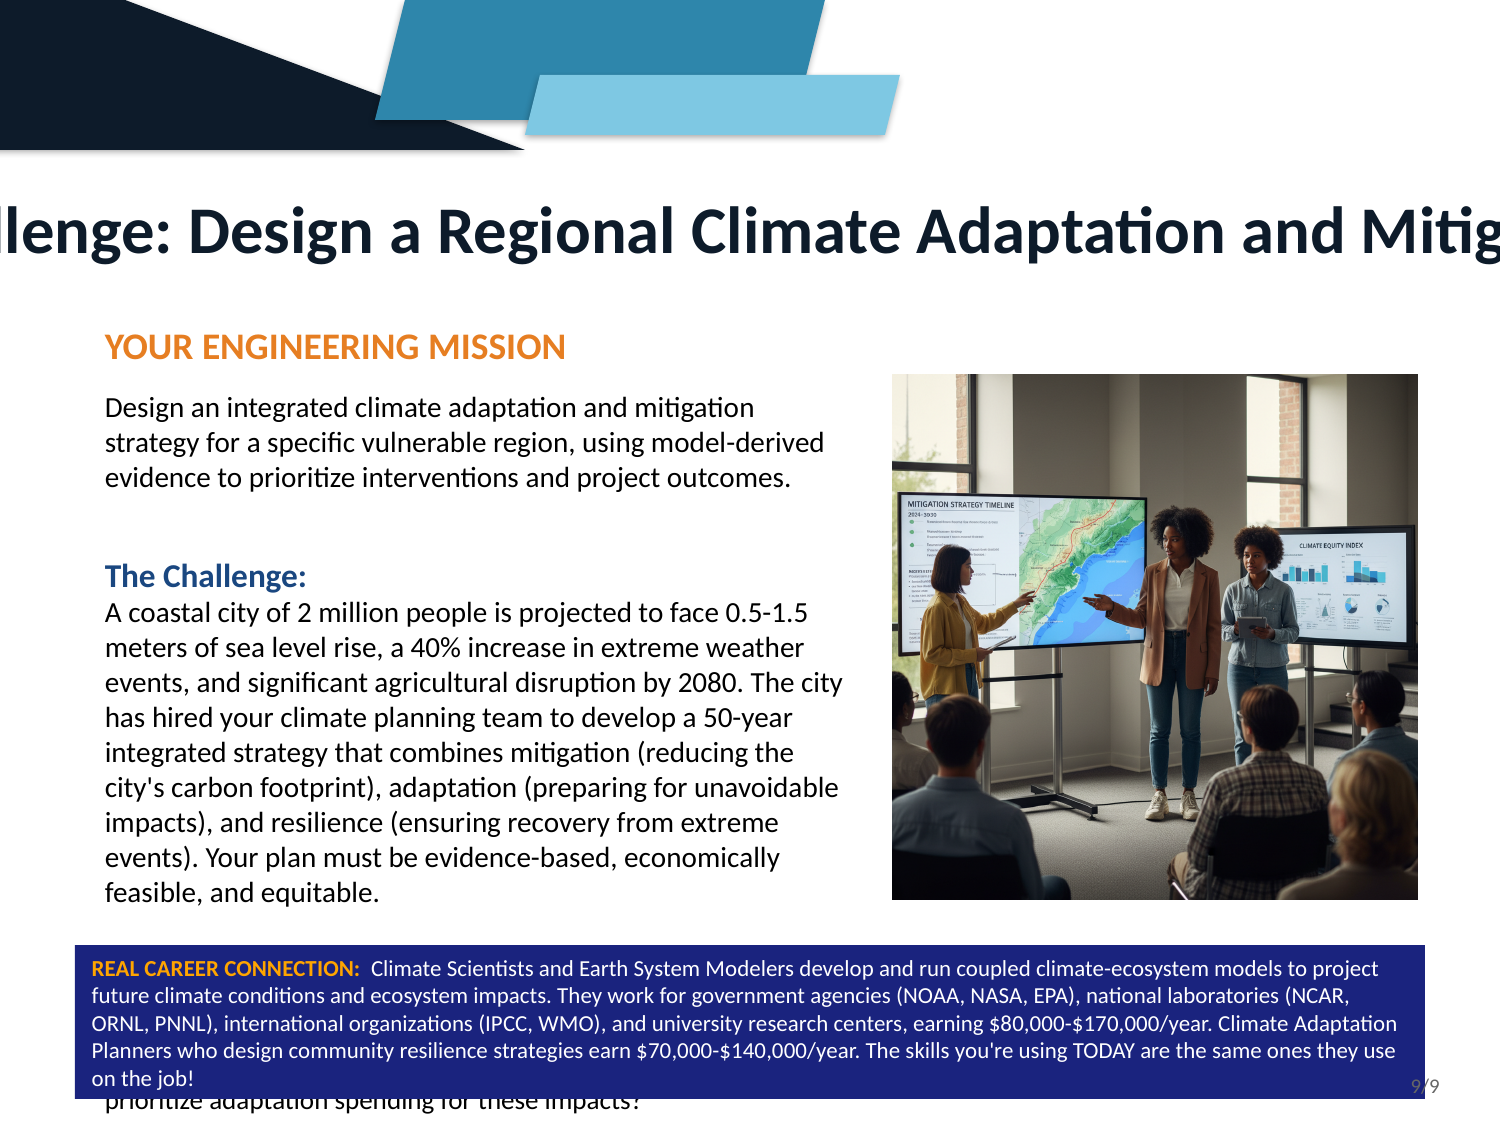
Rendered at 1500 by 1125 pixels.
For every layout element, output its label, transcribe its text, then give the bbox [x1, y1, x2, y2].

text_box YOUR ENGINEERING MISSION Design an integrated climate adaptation and mitigation strategy for a specific vulnerable region, using model-derived evidence to prioritize interventions and project outcomes. The Challenge: A coastal city of 2 million people is projected to face 0.5-1.5 meters of sea level rise, a 40% increase in extreme weather events, and significant agricultural disruption by 2080. The city has hired your climate planning team to develop a 50-year integrated strategy that combines mitigation (reducing the city's carbon footprint), adaptation (preparing for unavoidable impacts), and resilience (ensuring recovery from extreme events). Your plan must be evidence-based, economically feasible, and equitable. Think Like an Engineer: * Which climate impacts does your model predict are unavoidable regardless of mitigation efforts — and how would you prioritize adaptation spending for these impacts? * What mitigation strategies would have the largest impact on the city's contribution to Atmospheric CO2, and what is the expected return on investment? * How would you design the plan to protect the most vulnerable populations who have the least Societal Adaptation Capacity? [89, 314, 870, 945]
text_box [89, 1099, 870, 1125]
text_box [374, 0, 826, 121]
text_box 9/9 [1395, 1065, 1455, 1105]
picture [892, 374, 1418, 901]
text_box [524, 74, 901, 136]
text_box STEM Challenge: Design a Regional Climate Adaptation and Mitigation Plan [0, 179, 1500, 275]
text_box [0, 0, 526, 151]
text_box REAL CAREER CONNECTION: Climate Scientists and Earth System Modelers develop and run coupled climate-ecosystem models to project future climate conditions and ecosystem impacts. They work for government agencies (NOAA, NASA, EPA), national laboratories (NCAR, ORNL, PNNL), international organizations (IPCC, WMO), and university research centers, earning $80,000-$170,000/year. Climate Adaptation Planners who design community resilience strategies earn $70,000-$140,000/year. The skills you're using TODAY are the same ones they use on the job! [74, 945, 1425, 1099]
